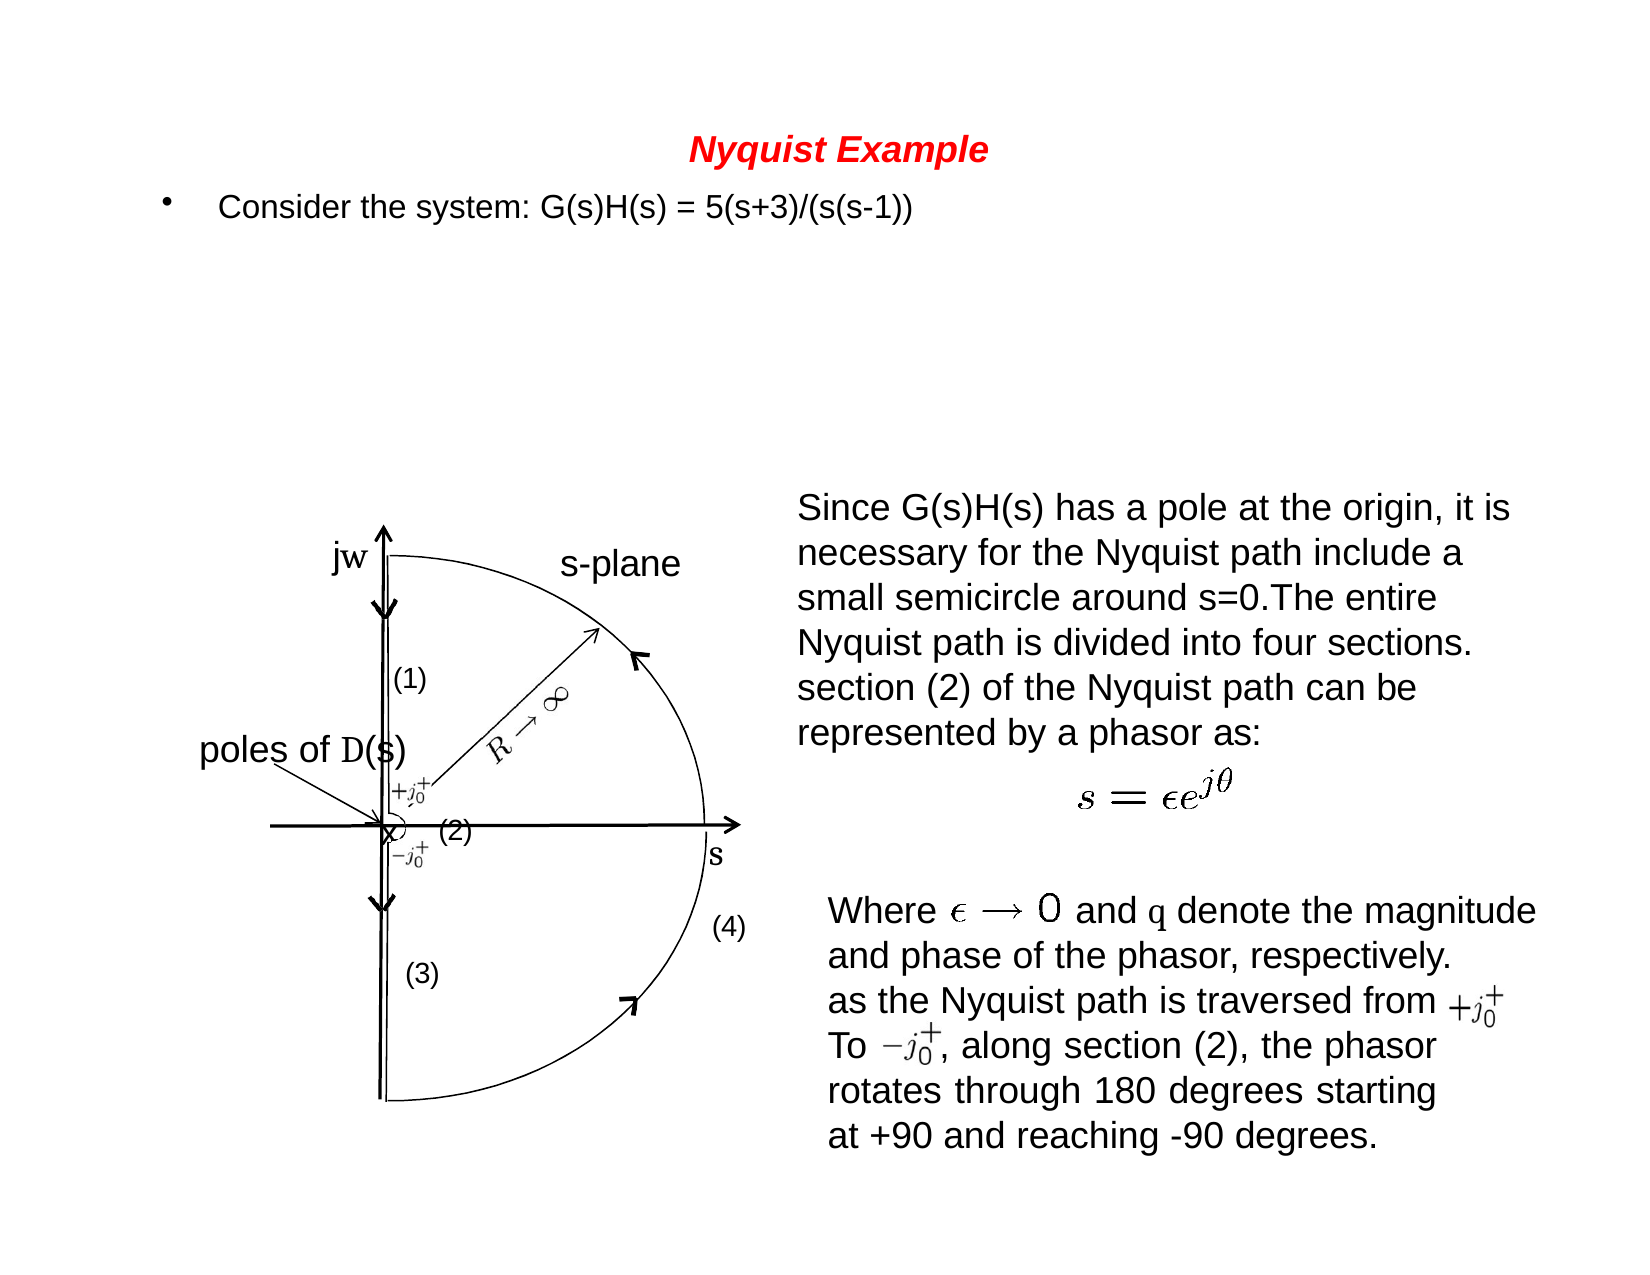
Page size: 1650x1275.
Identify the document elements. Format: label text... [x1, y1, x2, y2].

picture [951, 893, 1060, 923]
text_box [653, 675, 706, 825]
text_box [408, 555, 560, 597]
text_box jw [330, 528, 370, 576]
text_box [653, 815, 742, 827]
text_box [385, 1024, 406, 1103]
text_box [653, 831, 708, 983]
picture [1447, 983, 1505, 1028]
text_box Since G(s)H(s) has a pole at the origin, it is necessary for the Nyquist path include a small semicircle around s=0.The entire Nyquist path is divided into four sections. section (2) of the Nyquist path can be represented by a phasor as: [794, 480, 1514, 753]
picture [1077, 766, 1232, 809]
text_box s-plane [558, 536, 685, 584]
picture [881, 1020, 942, 1066]
text_box Where and q denote the magnitude and phase of the phasor, respectively. as the Nyquist path is traversed from [825, 883, 1541, 1021]
text_box To , along section (2), the phasor rotates through 180 degrees starting at +90 and reaching -90 degrees. [825, 1018, 1438, 1156]
text_box poles of D(s) [197, 723, 268, 771]
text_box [273, 598, 650, 1016]
text_box Nyquist Example Consider the system: G(s)H(s) = 5(s+3)/(s(s-1)) [159, 104, 993, 226]
text_box [411, 1024, 613, 1101]
text_box [374, 524, 393, 558]
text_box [385, 555, 406, 597]
text_box s (4) [706, 825, 750, 942]
